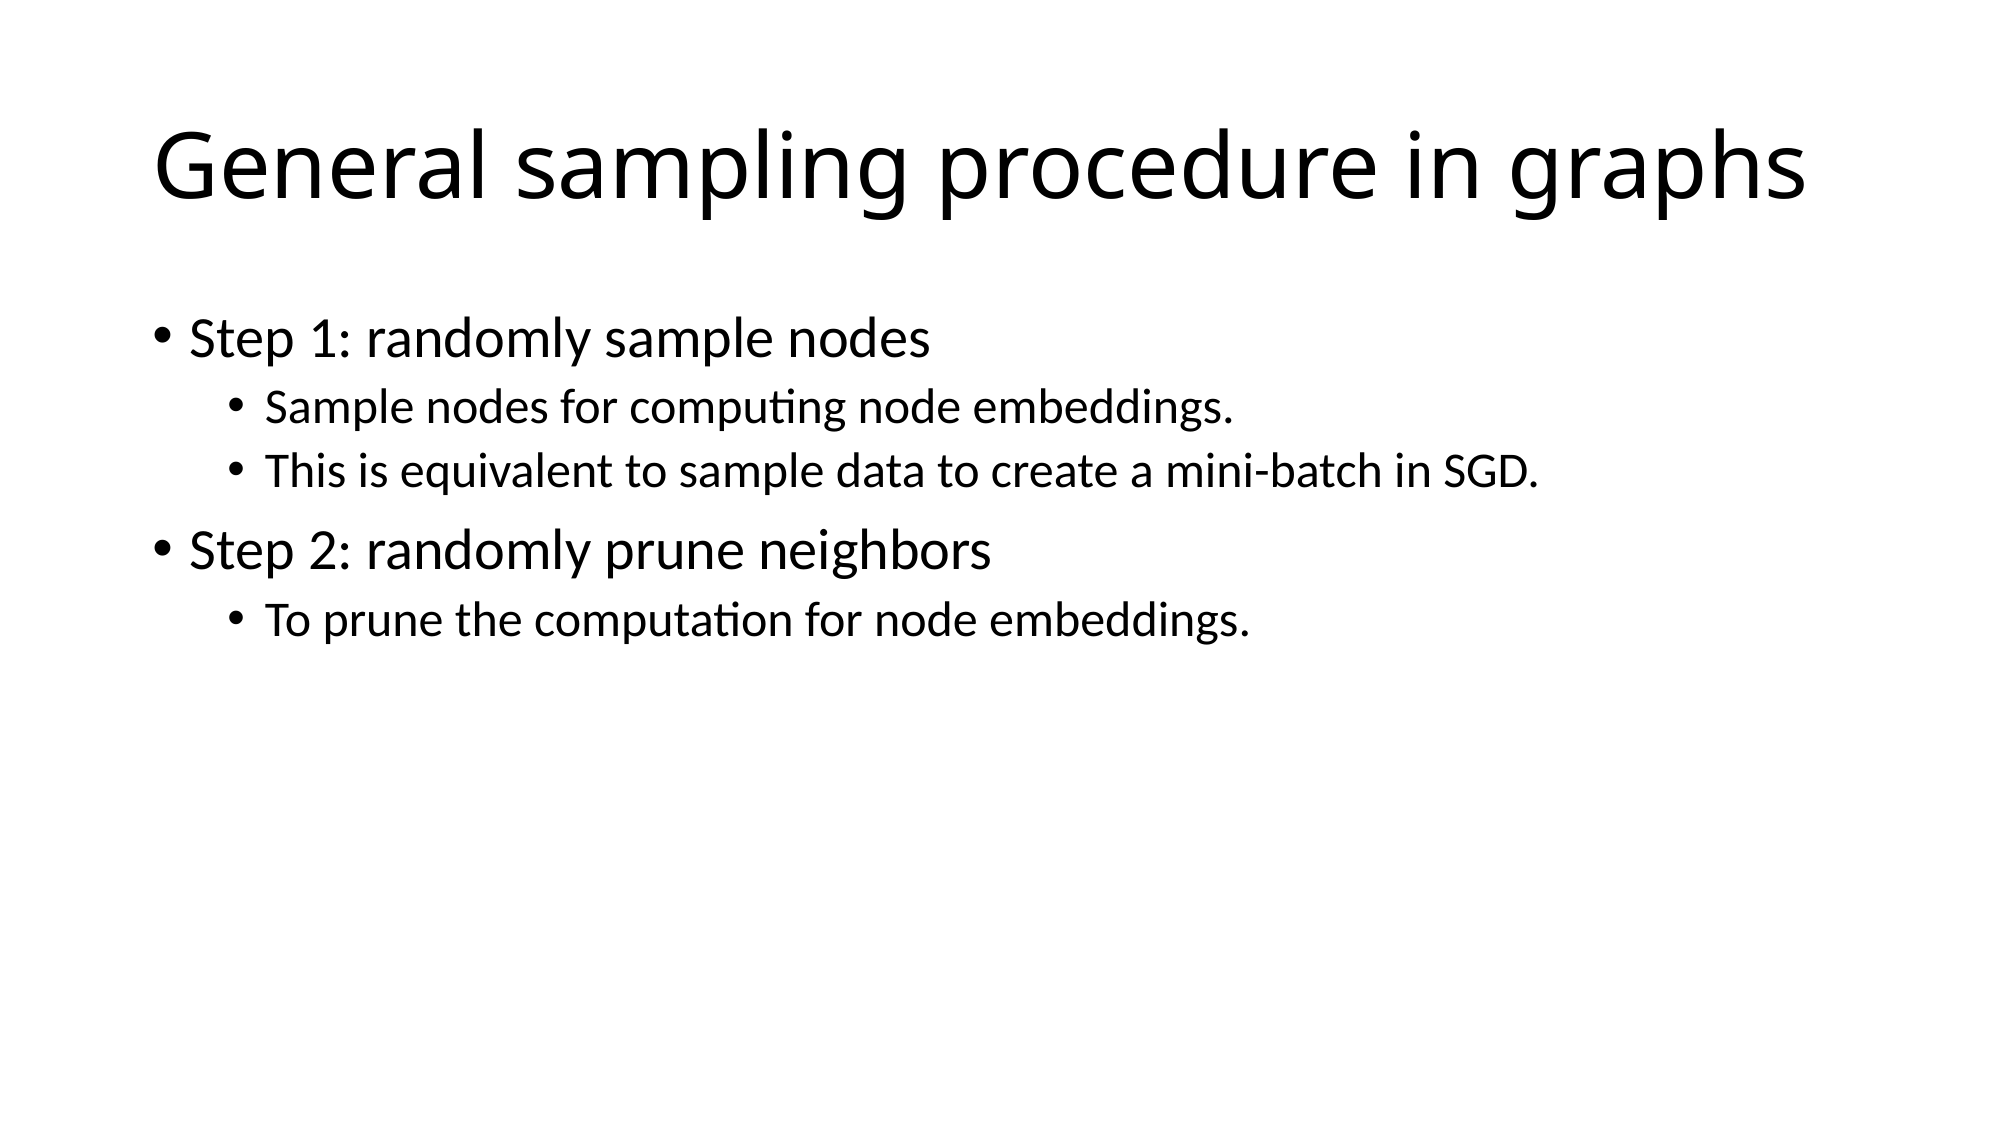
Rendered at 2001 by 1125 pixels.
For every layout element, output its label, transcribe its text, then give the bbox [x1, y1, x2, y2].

list Step 1: randomly sample nodes Sample nodes for computing node embeddings. This is equivalent to sample data to create a mini-batch in SGD. Step 2: randomly prune neighbors To prune the computation for node embeddings. [137, 299, 1863, 1014]
title General sampling procedure in graphs [137, 59, 1863, 278]
